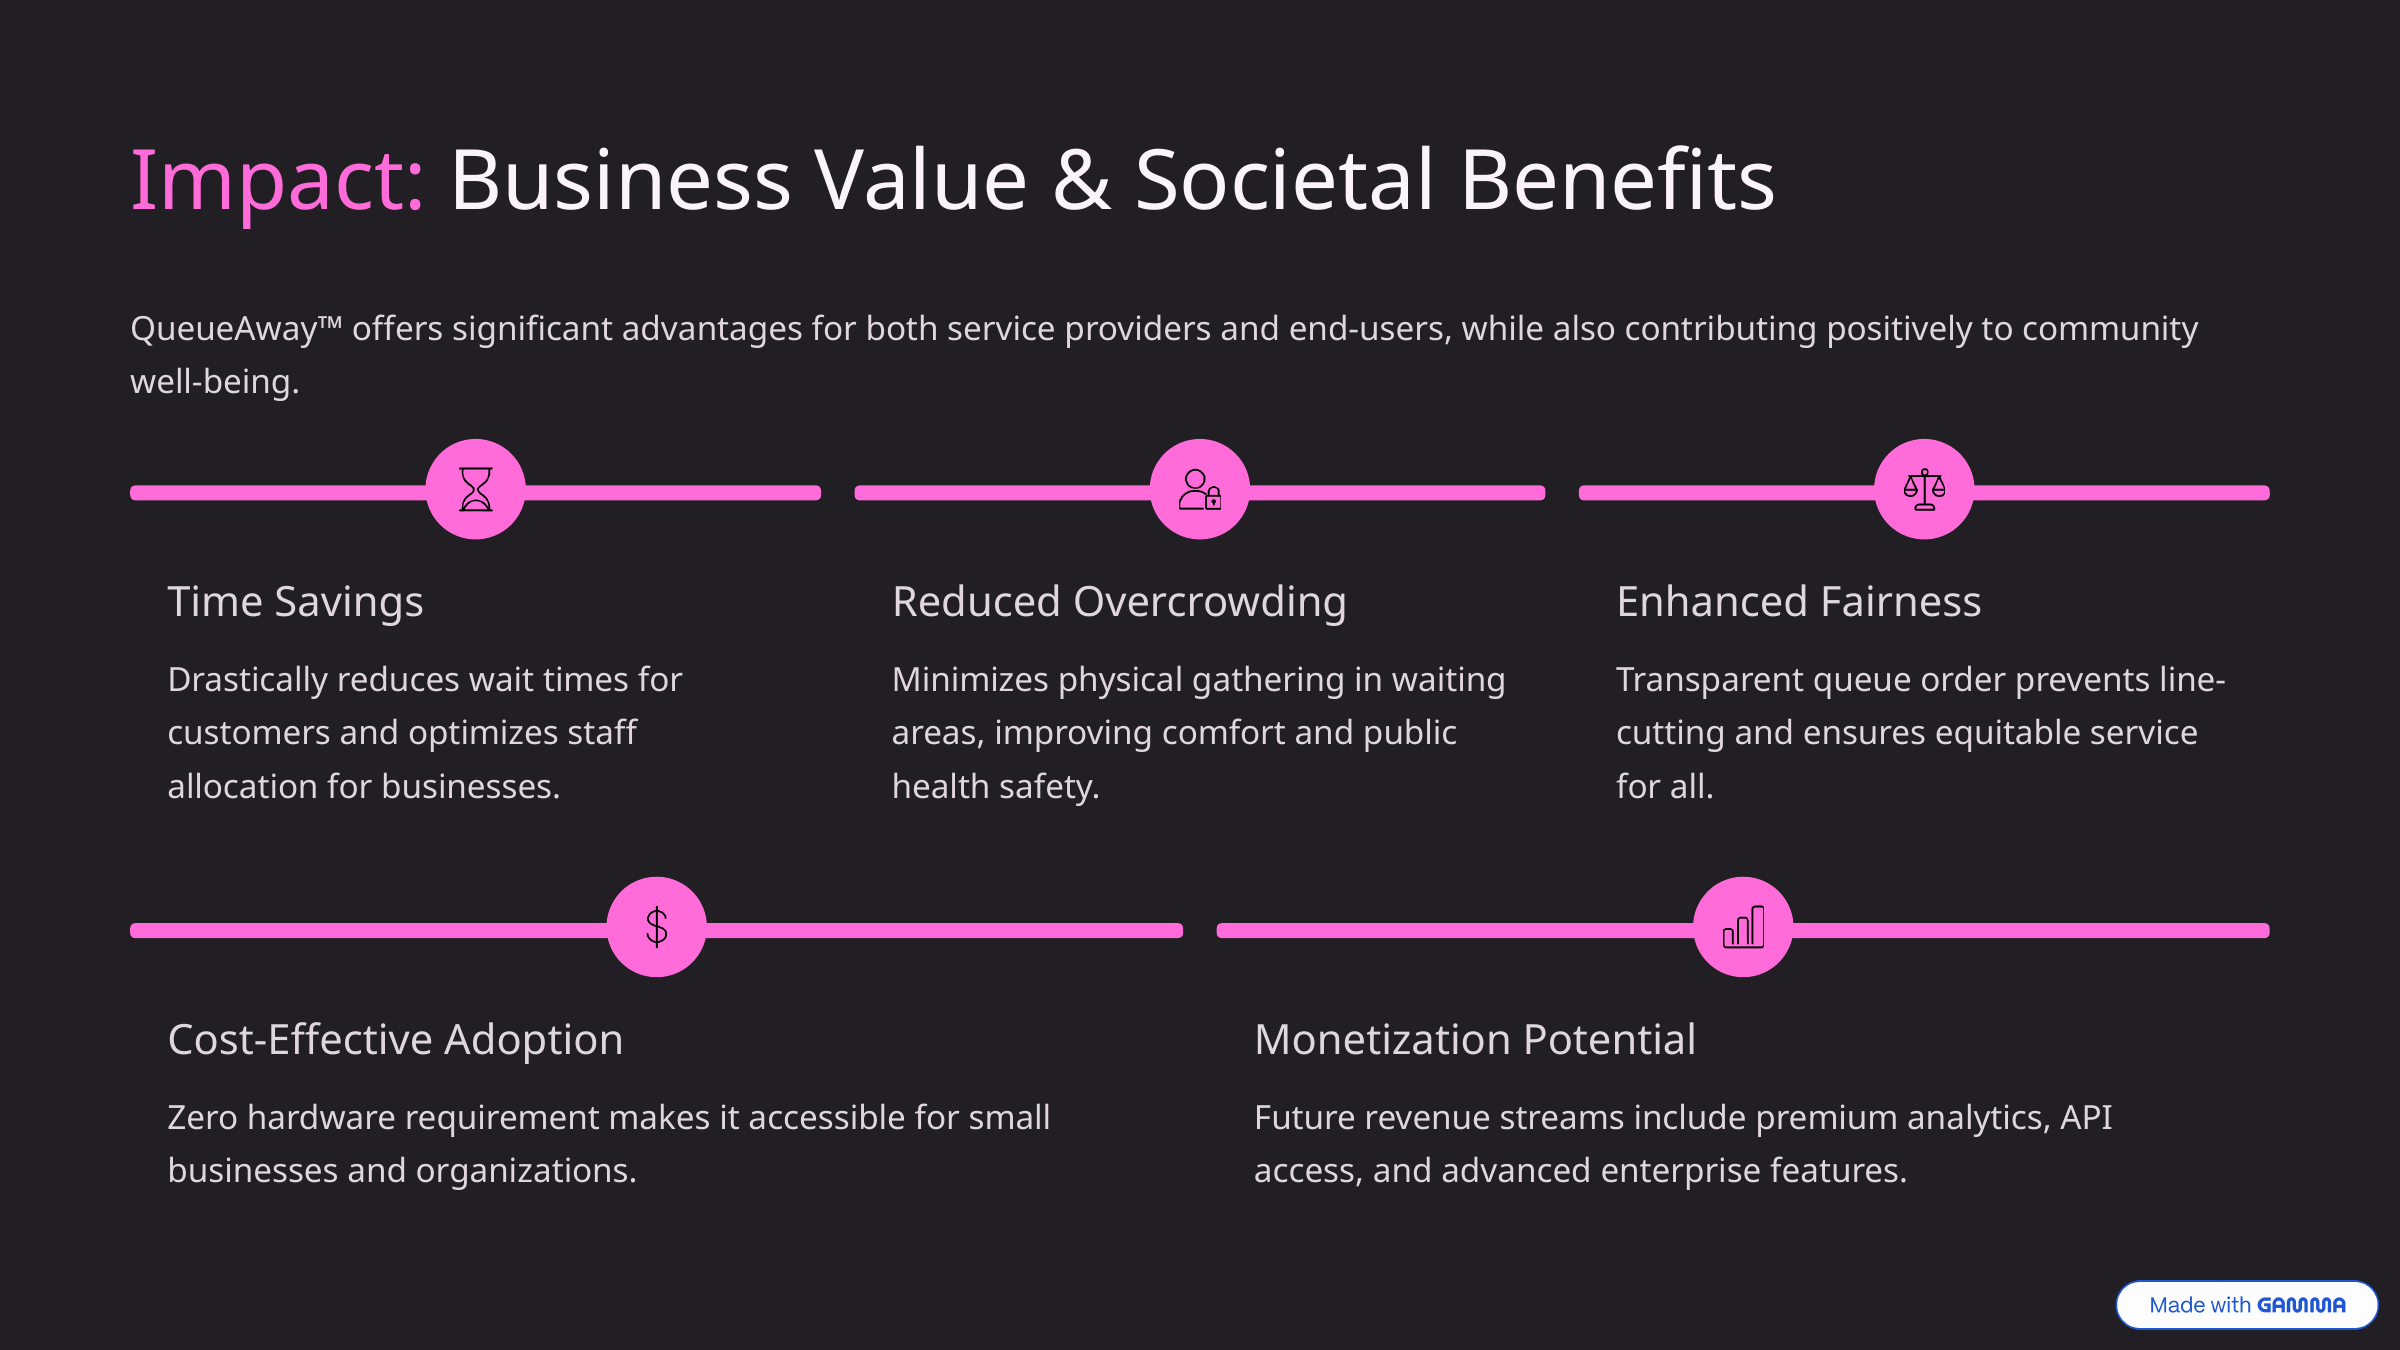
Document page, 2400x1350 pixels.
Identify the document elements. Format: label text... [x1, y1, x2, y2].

text_box Enhanced Fairness [1616, 572, 2043, 626]
text_box [854, 485, 1150, 501]
text_box [525, 485, 822, 501]
text_box Zero hardware requirement makes it accessible for small businesses and organizations. [167, 1083, 1146, 1191]
text_box Cost-Effective Adoption [167, 1010, 745, 1063]
text_box [854, 500, 1546, 844]
text_box [130, 937, 1184, 1228]
text_box [1149, 438, 1251, 540]
text_box [425, 438, 526, 540]
text_box Reduced Overcrowding [891, 572, 1394, 626]
text_box [130, 500, 822, 844]
text_box [1216, 923, 1694, 939]
text_box Drastically reduces wait times for customers and optimizes staff allocation for businesses. [167, 645, 784, 807]
text_box [606, 876, 707, 978]
text_box QueueAway™ offers significant advantages for both service providers and end-users, while also contributing positively to community well-being. [130, 294, 2270, 402]
text_box Minimizes physical gathering in waiting areas, improving comfort and public health safety. [891, 645, 1509, 807]
picture [455, 463, 496, 515]
text_box [1693, 876, 1794, 978]
text_box [1578, 485, 1875, 501]
text_box [1874, 438, 1975, 540]
picture [2106, 1271, 2389, 1339]
picture [1723, 901, 1764, 953]
text_box [1249, 485, 1546, 501]
text_box [1216, 937, 2270, 1228]
text_box Future revenue streams include premium analytics, API access, and advanced enterprise features. [1253, 1083, 2233, 1191]
text_box [1578, 499, 2270, 844]
text_box [1974, 485, 2270, 501]
text_box Time Savings [167, 572, 586, 626]
text_box [706, 923, 1184, 939]
text_box [130, 485, 426, 501]
picture [1904, 463, 1945, 515]
text_box Impact: Business Value & Societal Benefits [130, 122, 2240, 228]
picture [1179, 463, 1221, 515]
text_box [1793, 923, 2270, 939]
text_box Transparent queue order prevents line-cutting and ensures equitable service for all. [1616, 645, 2233, 807]
picture [636, 901, 677, 953]
text_box [130, 923, 607, 939]
text_box Monetization Potential [1253, 1010, 1807, 1063]
